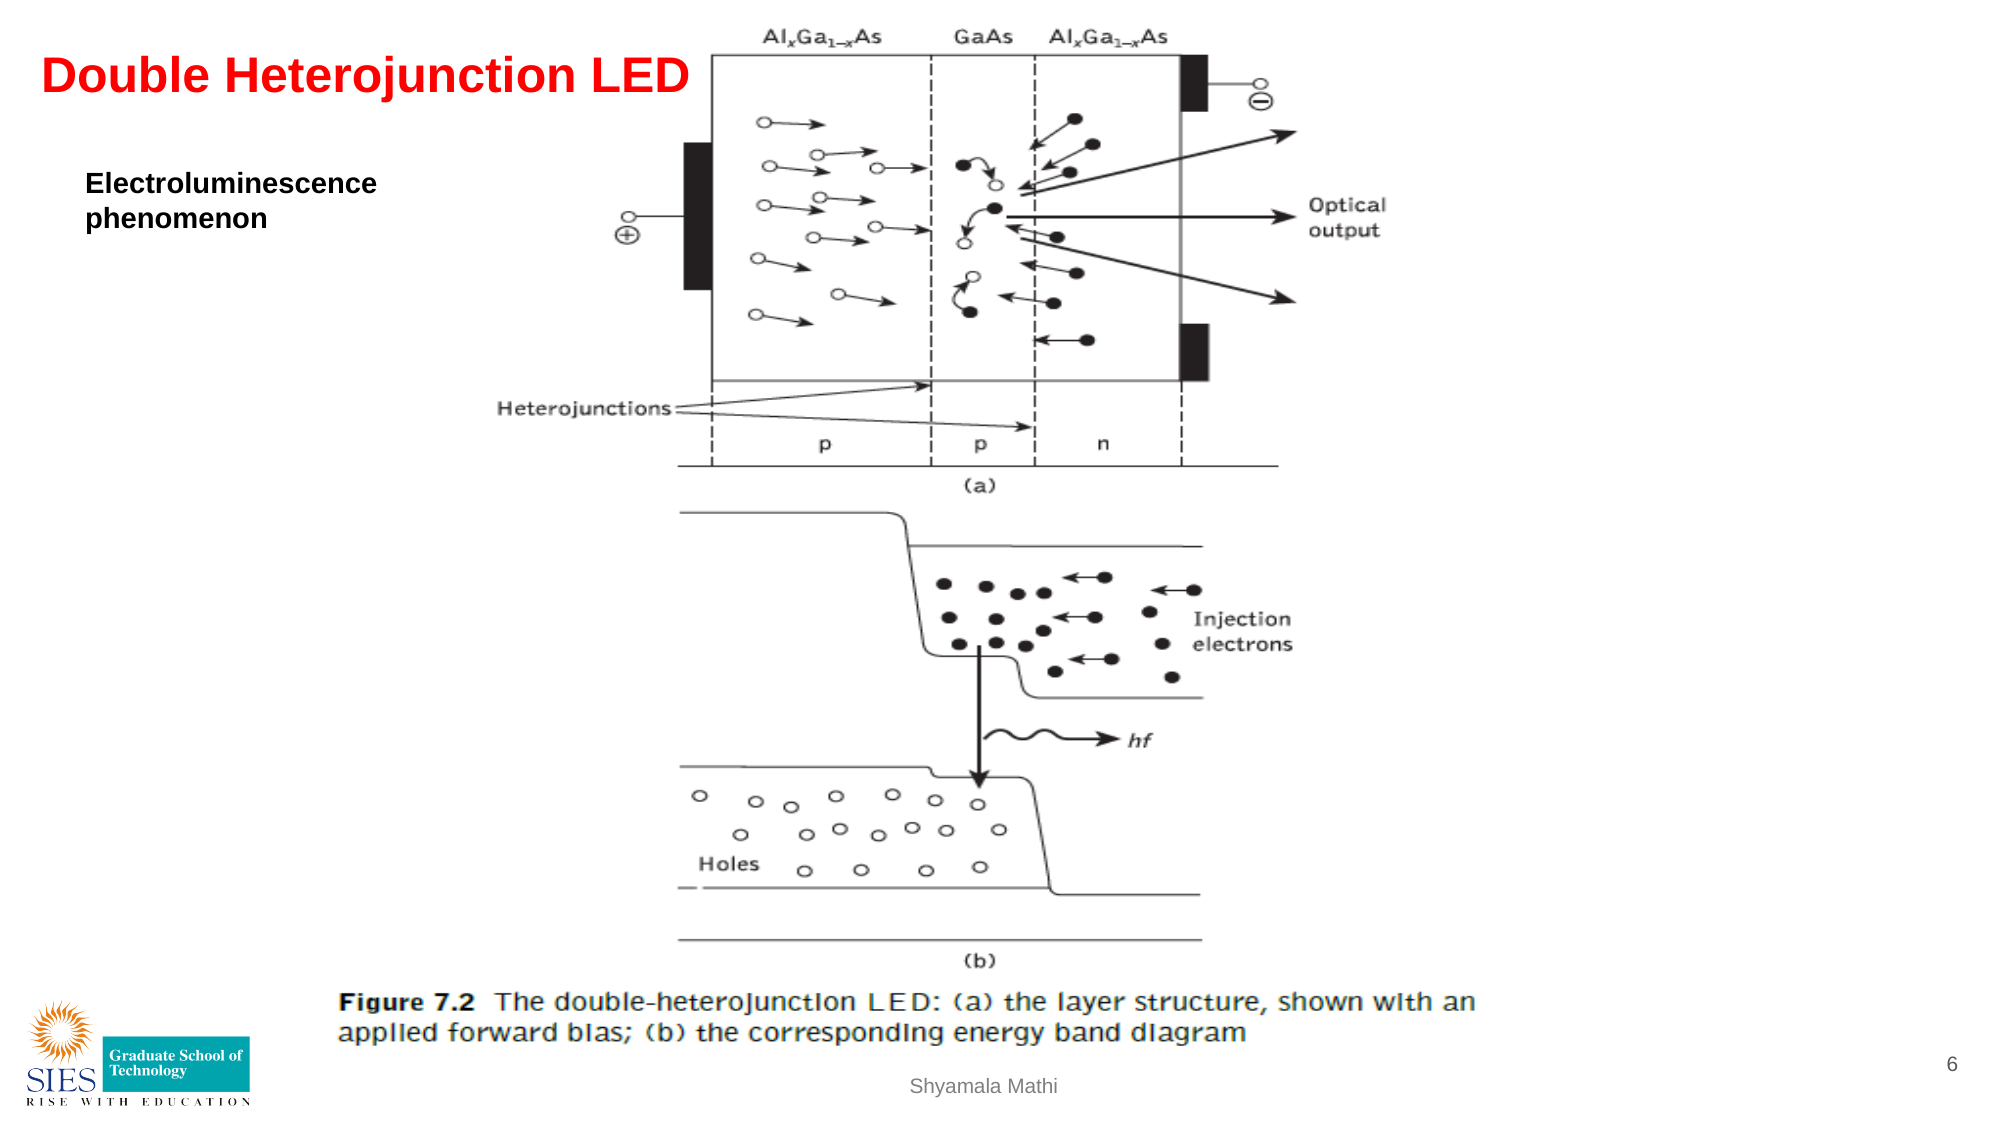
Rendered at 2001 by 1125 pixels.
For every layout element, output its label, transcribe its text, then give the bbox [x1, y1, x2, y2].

picture [26, 998, 250, 1106]
slide_number 6 [1853, 1019, 1974, 1106]
text_box Double Heterojunction LED [26, 35, 280, 111]
text_box Electroluminescence phenomenon [70, 157, 280, 242]
picture [285, 16, 1547, 1064]
